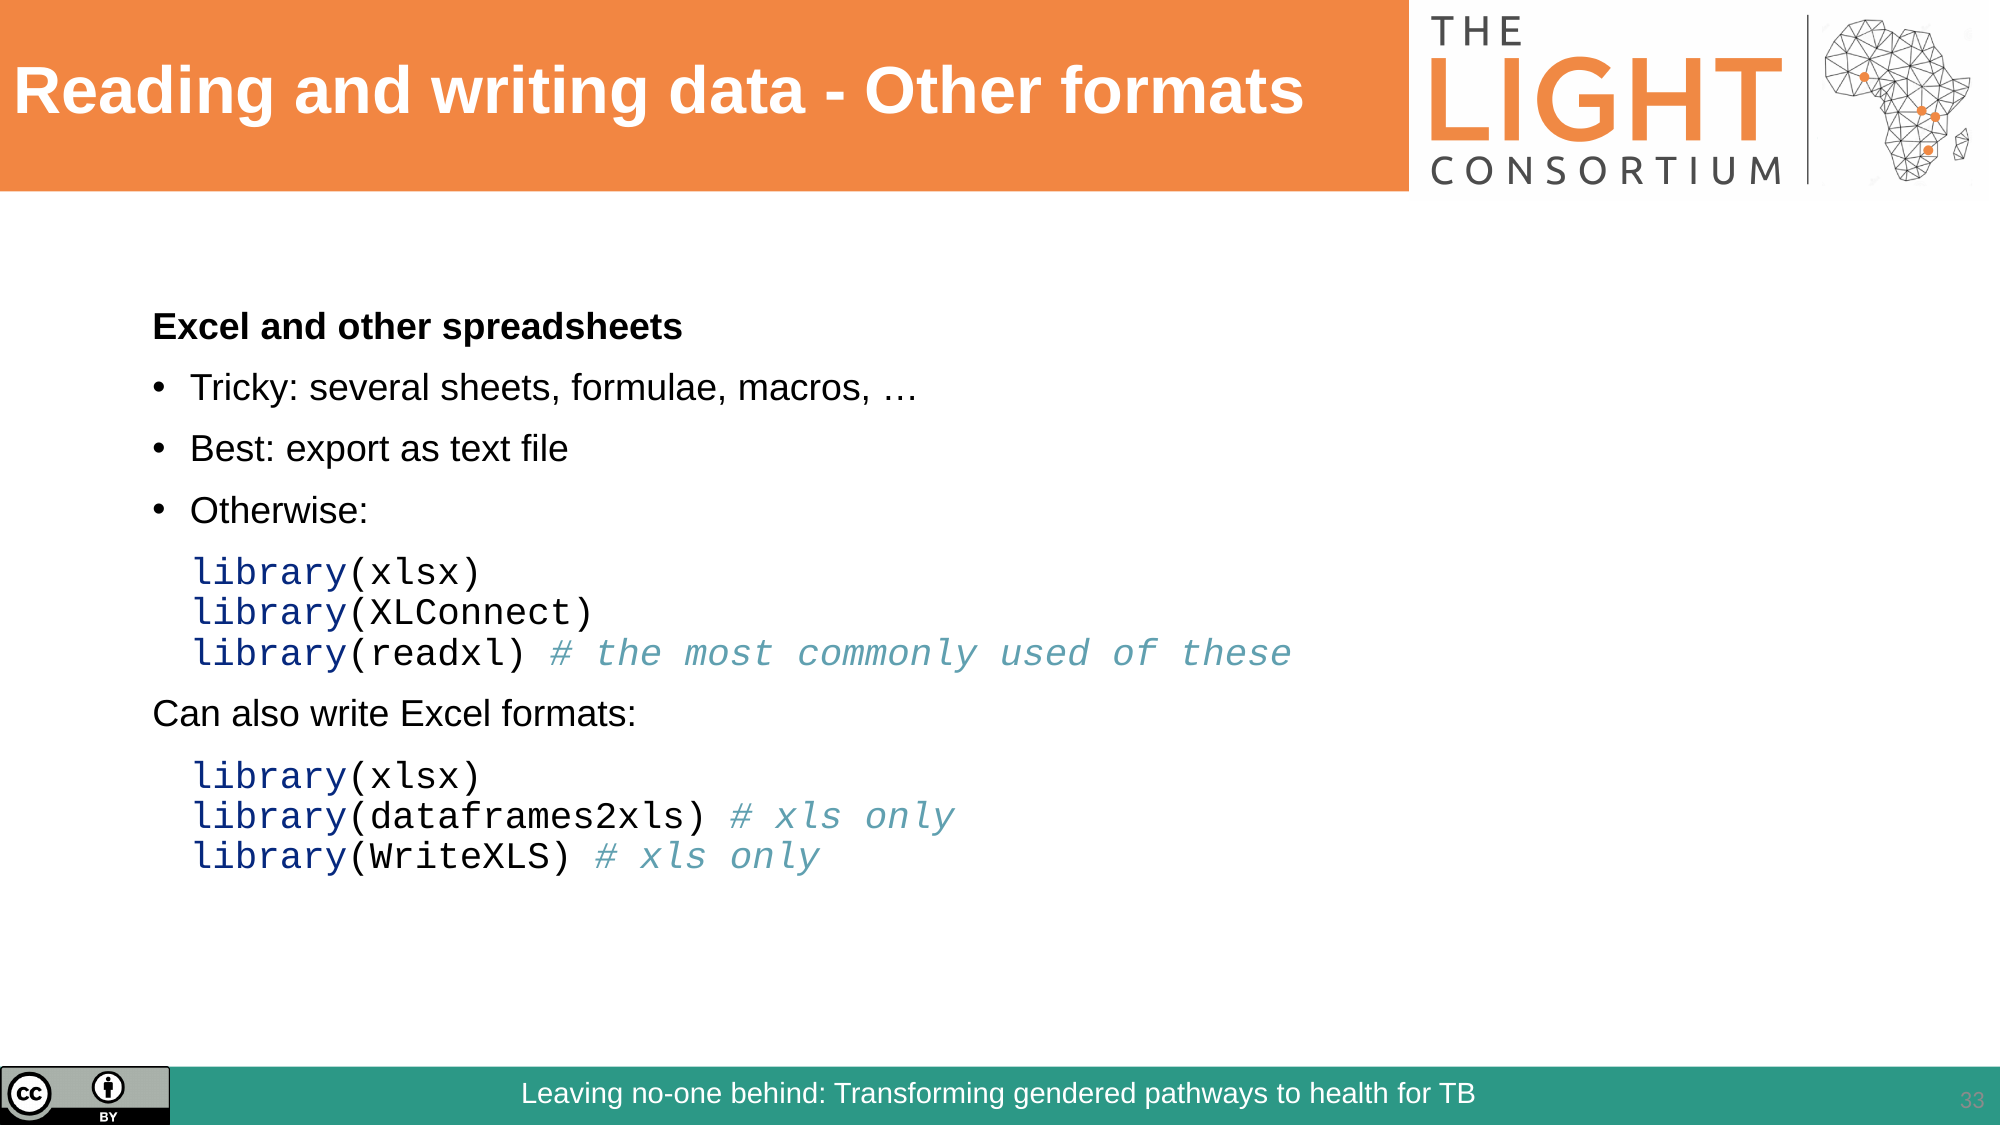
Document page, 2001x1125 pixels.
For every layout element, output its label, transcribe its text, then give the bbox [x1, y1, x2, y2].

title Reading and writing data - Other formats [0, 0, 1410, 192]
picture [0, 1066, 170, 1125]
picture [1409, 0, 1989, 201]
list Excel and other spreadsheets Tricky: several sheets, formulae, macros, … Best: export as text file Otherwise: library(xlsx) library(XLConnect) library(readxl) # the most commonly used of these Can also write Excel formats: library(xlsx) library(dataframes2xls) # xls only library(WriteXLS) # xls only [137, 299, 1863, 1066]
slide_number 33 [1550, 1073, 2000, 1125]
